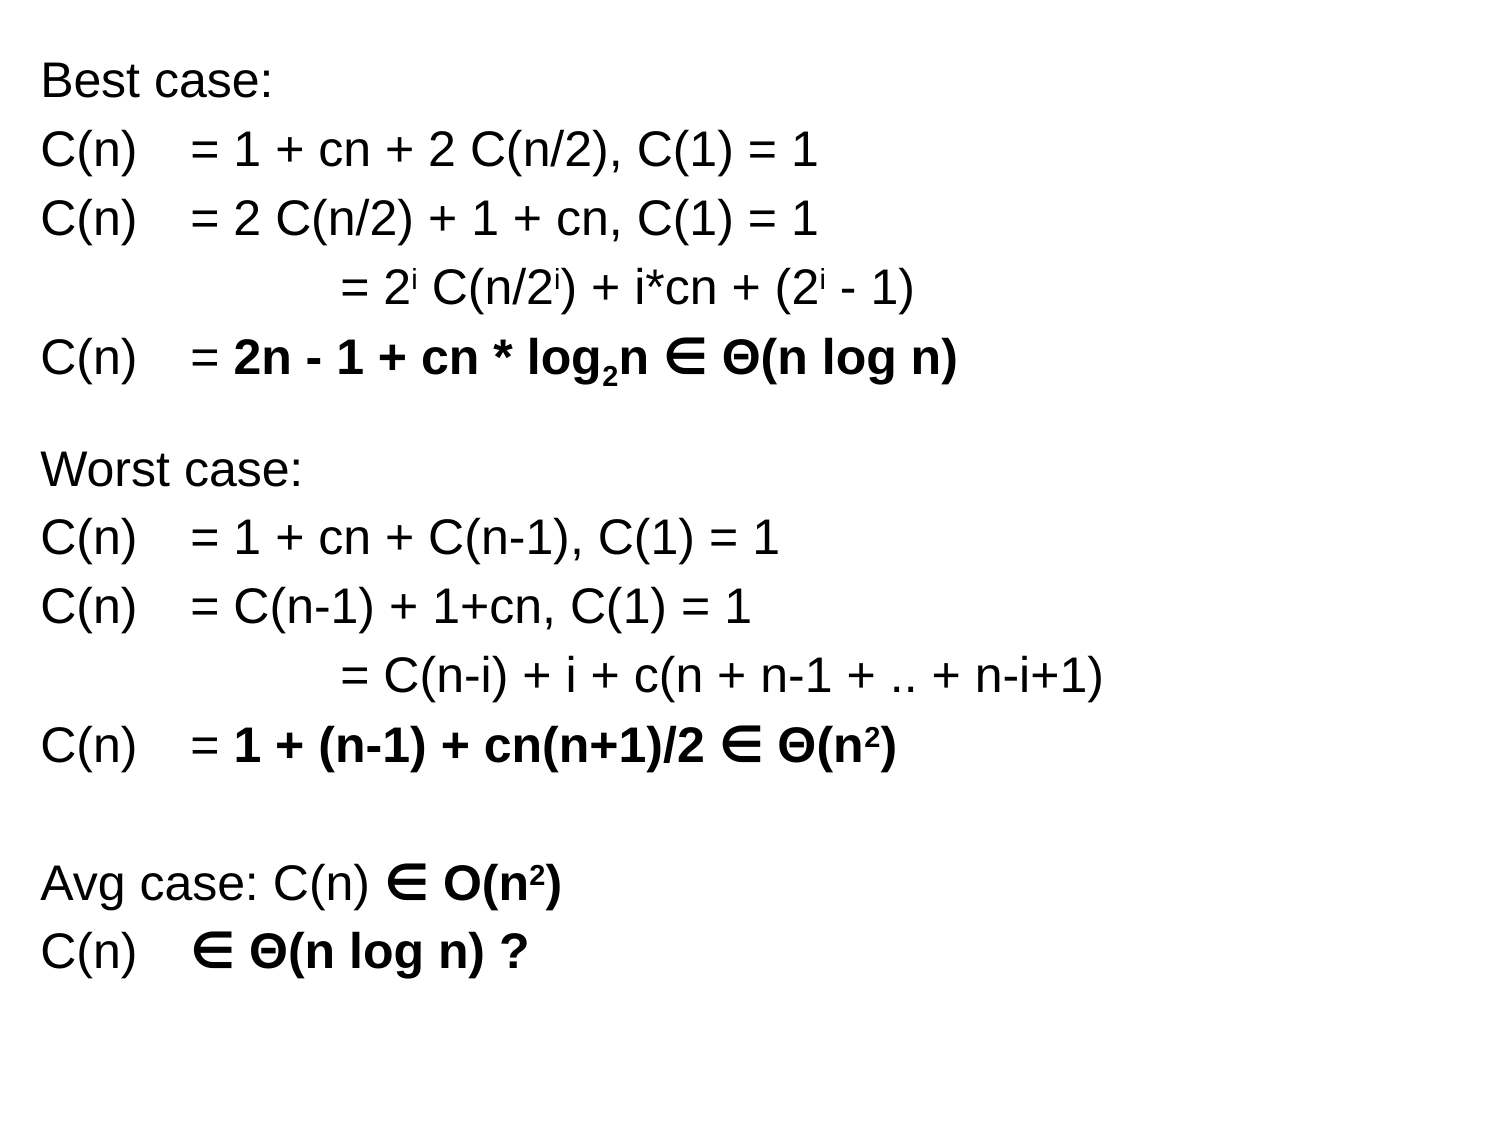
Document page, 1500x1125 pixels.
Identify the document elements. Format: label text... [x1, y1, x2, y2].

text_box Best case: C(n) = 1 + cn + 2 C(n/2), C(1) = 1 C(n) = 2 C(n/2) + 1 + cn, C(1) = 1 = 2i C(n/2i) + i*cn + (2i - 1) C(n) = 2n - 1 + cn * log2n ∈ Θ(n log n) Worst case: C(n) = 1 + cn + C(n-1), C(1) = 1 C(n) = C(n-1) + 1+cn, C(1) = 1 = C(n-i) + i + c(n + n-1 + .. + n-i+1) C(n) = 1 + (n-1) + cn(n+1)/2 ∈ Θ(n2) Avg case: C(n) ∈ O(n2) C(n) ∈ Θ(n log n) ? [25, 23, 1455, 1017]
